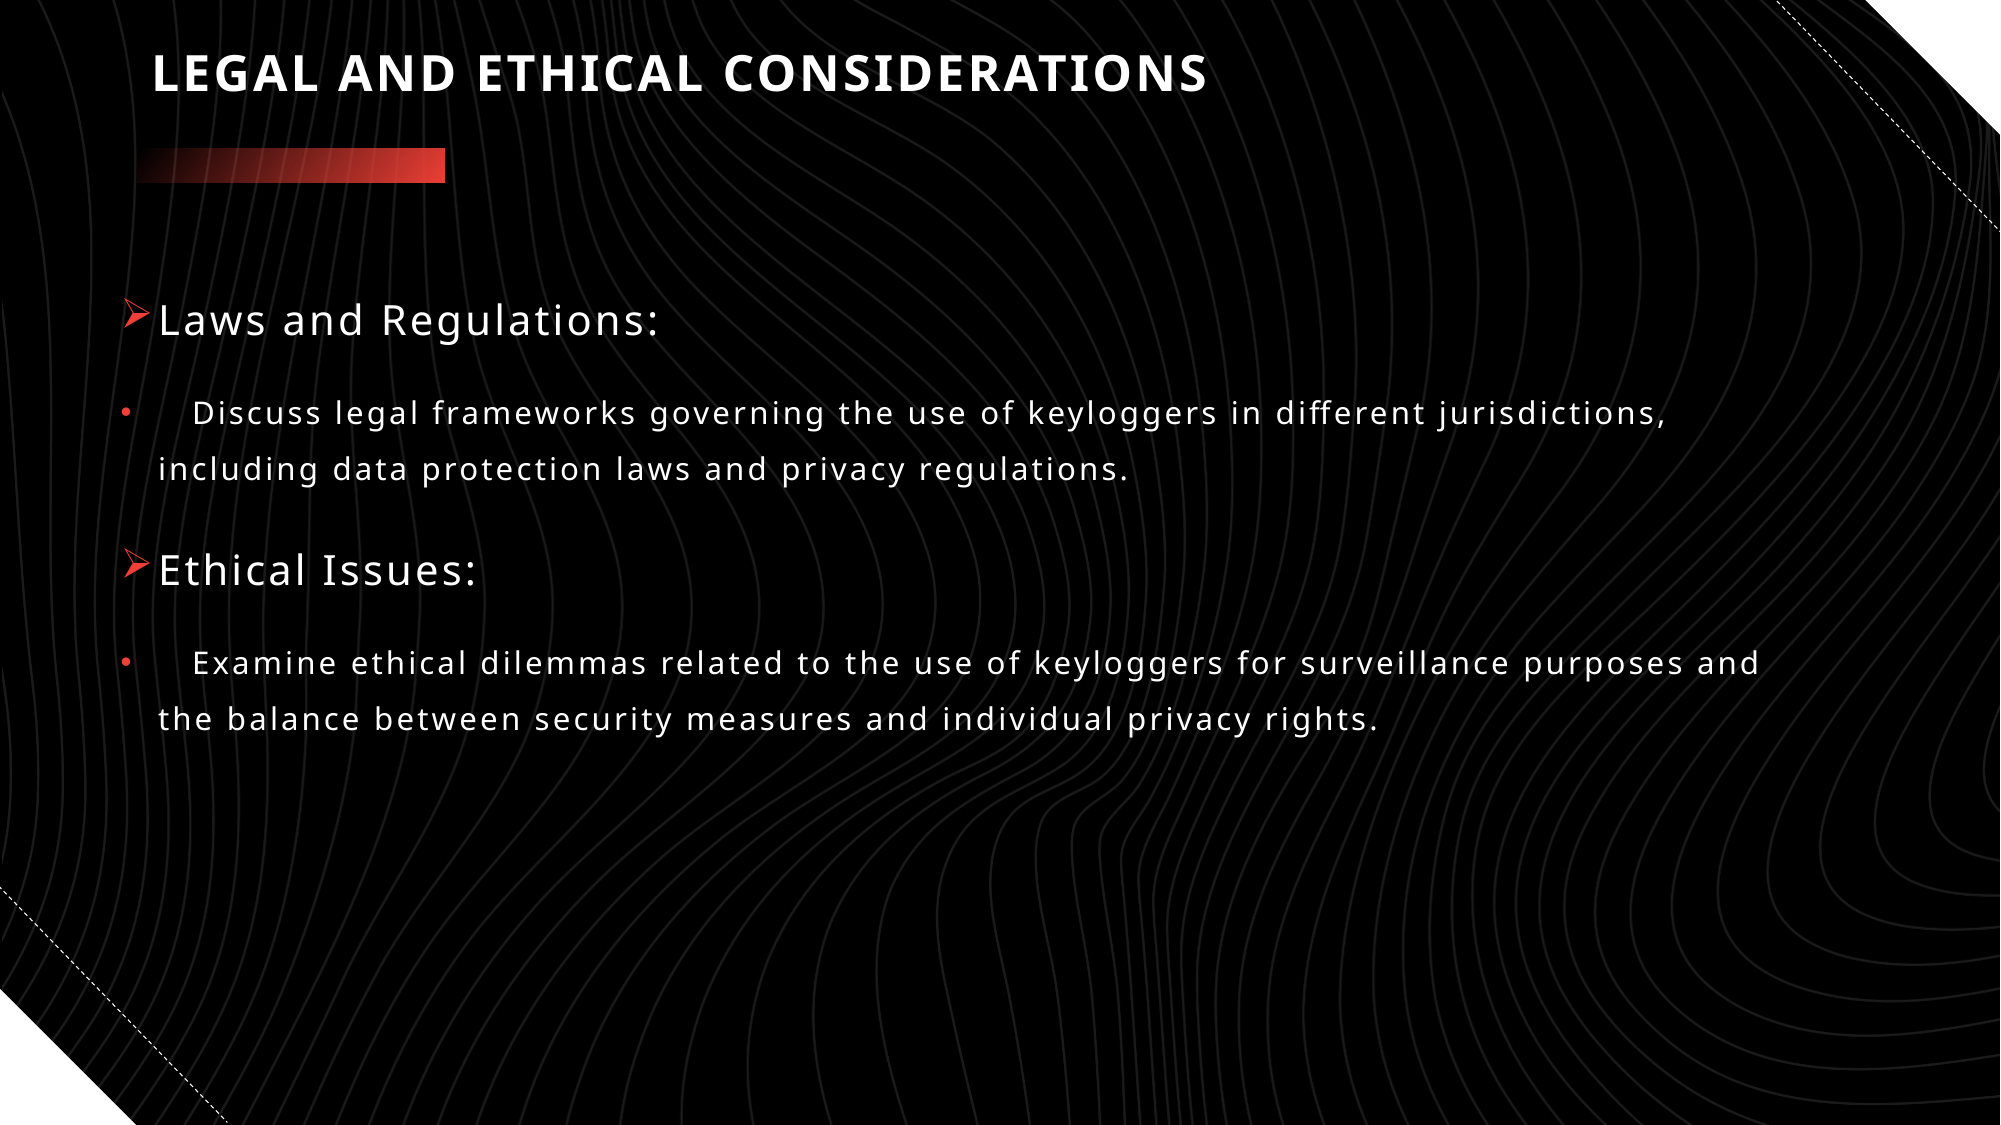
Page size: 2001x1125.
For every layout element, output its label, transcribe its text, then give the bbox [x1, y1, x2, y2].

title LEGAL AND ETHICAL CONSIDERATIONS [136, 27, 1863, 124]
list Laws and Regulations: Discuss legal frameworks governing the use of keyloggers in different jurisdictions, including data protection laws and privacy regulations. Ethical Issues: Examine ethical dilemmas related to the use of keyloggers for surveillance purposes and the balance between security measures and individual privacy rights. [105, 261, 1834, 1125]
